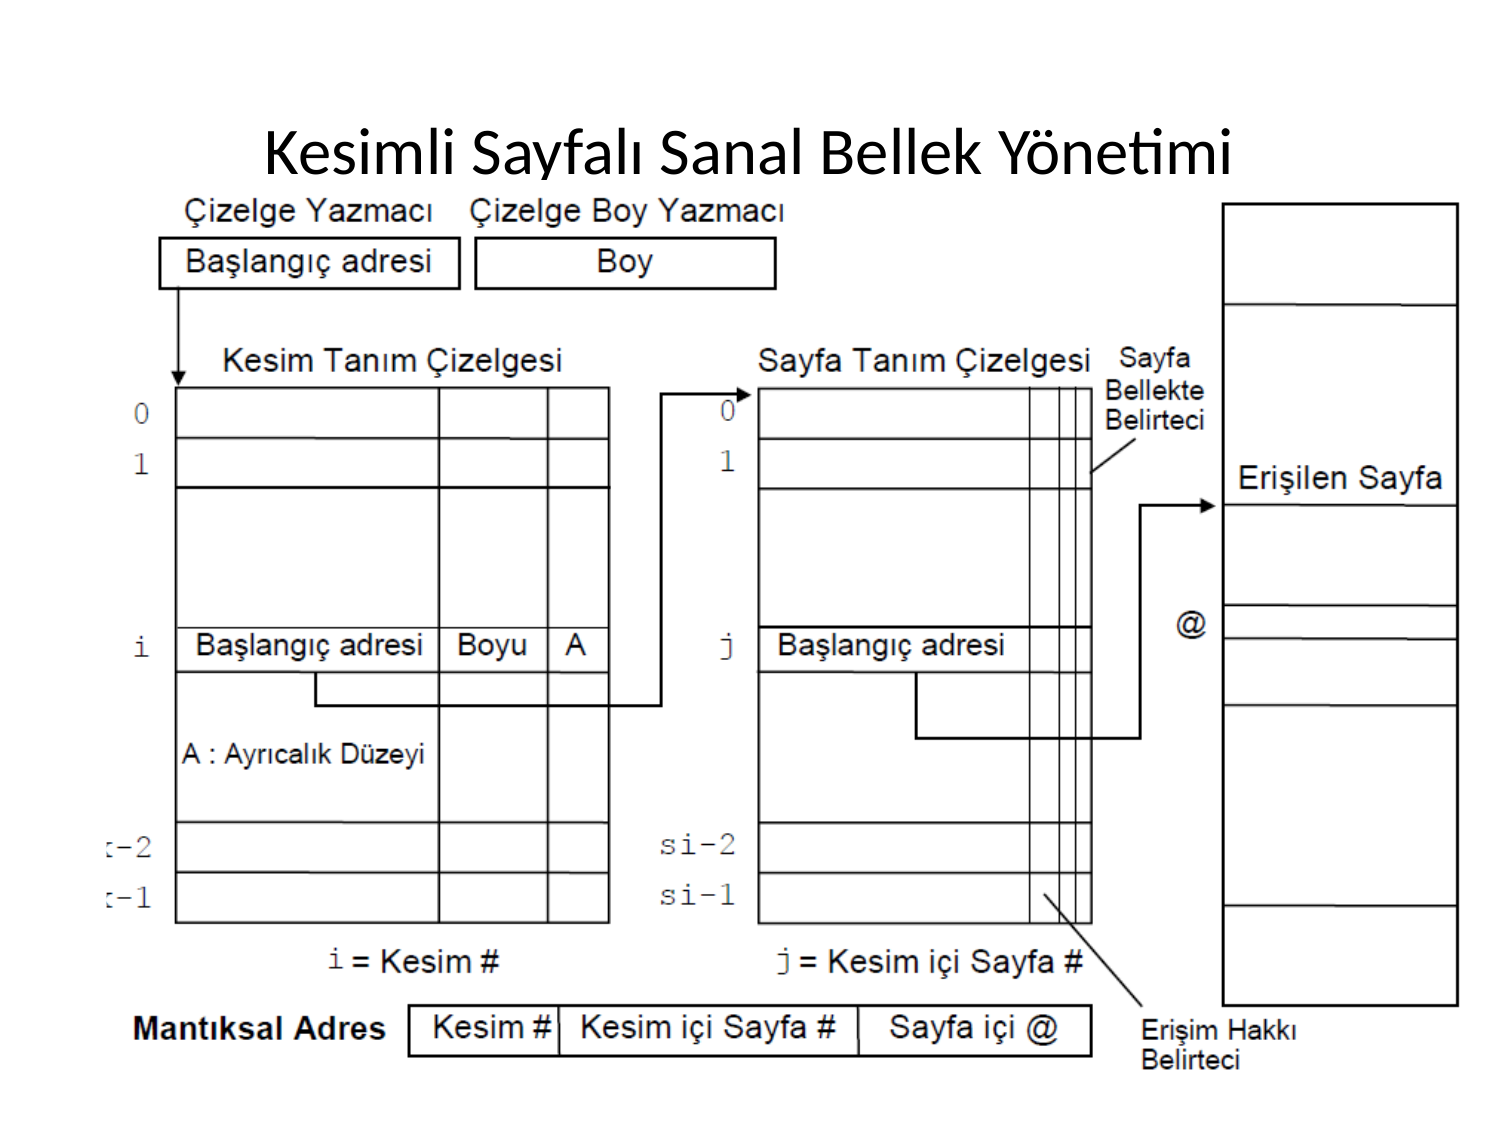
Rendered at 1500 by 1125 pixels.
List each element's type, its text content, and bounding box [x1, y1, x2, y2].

title Kesimli Sayfalı Sanal Bellek Yönetimi [75, 87, 1425, 209]
picture [106, 180, 1471, 1083]
